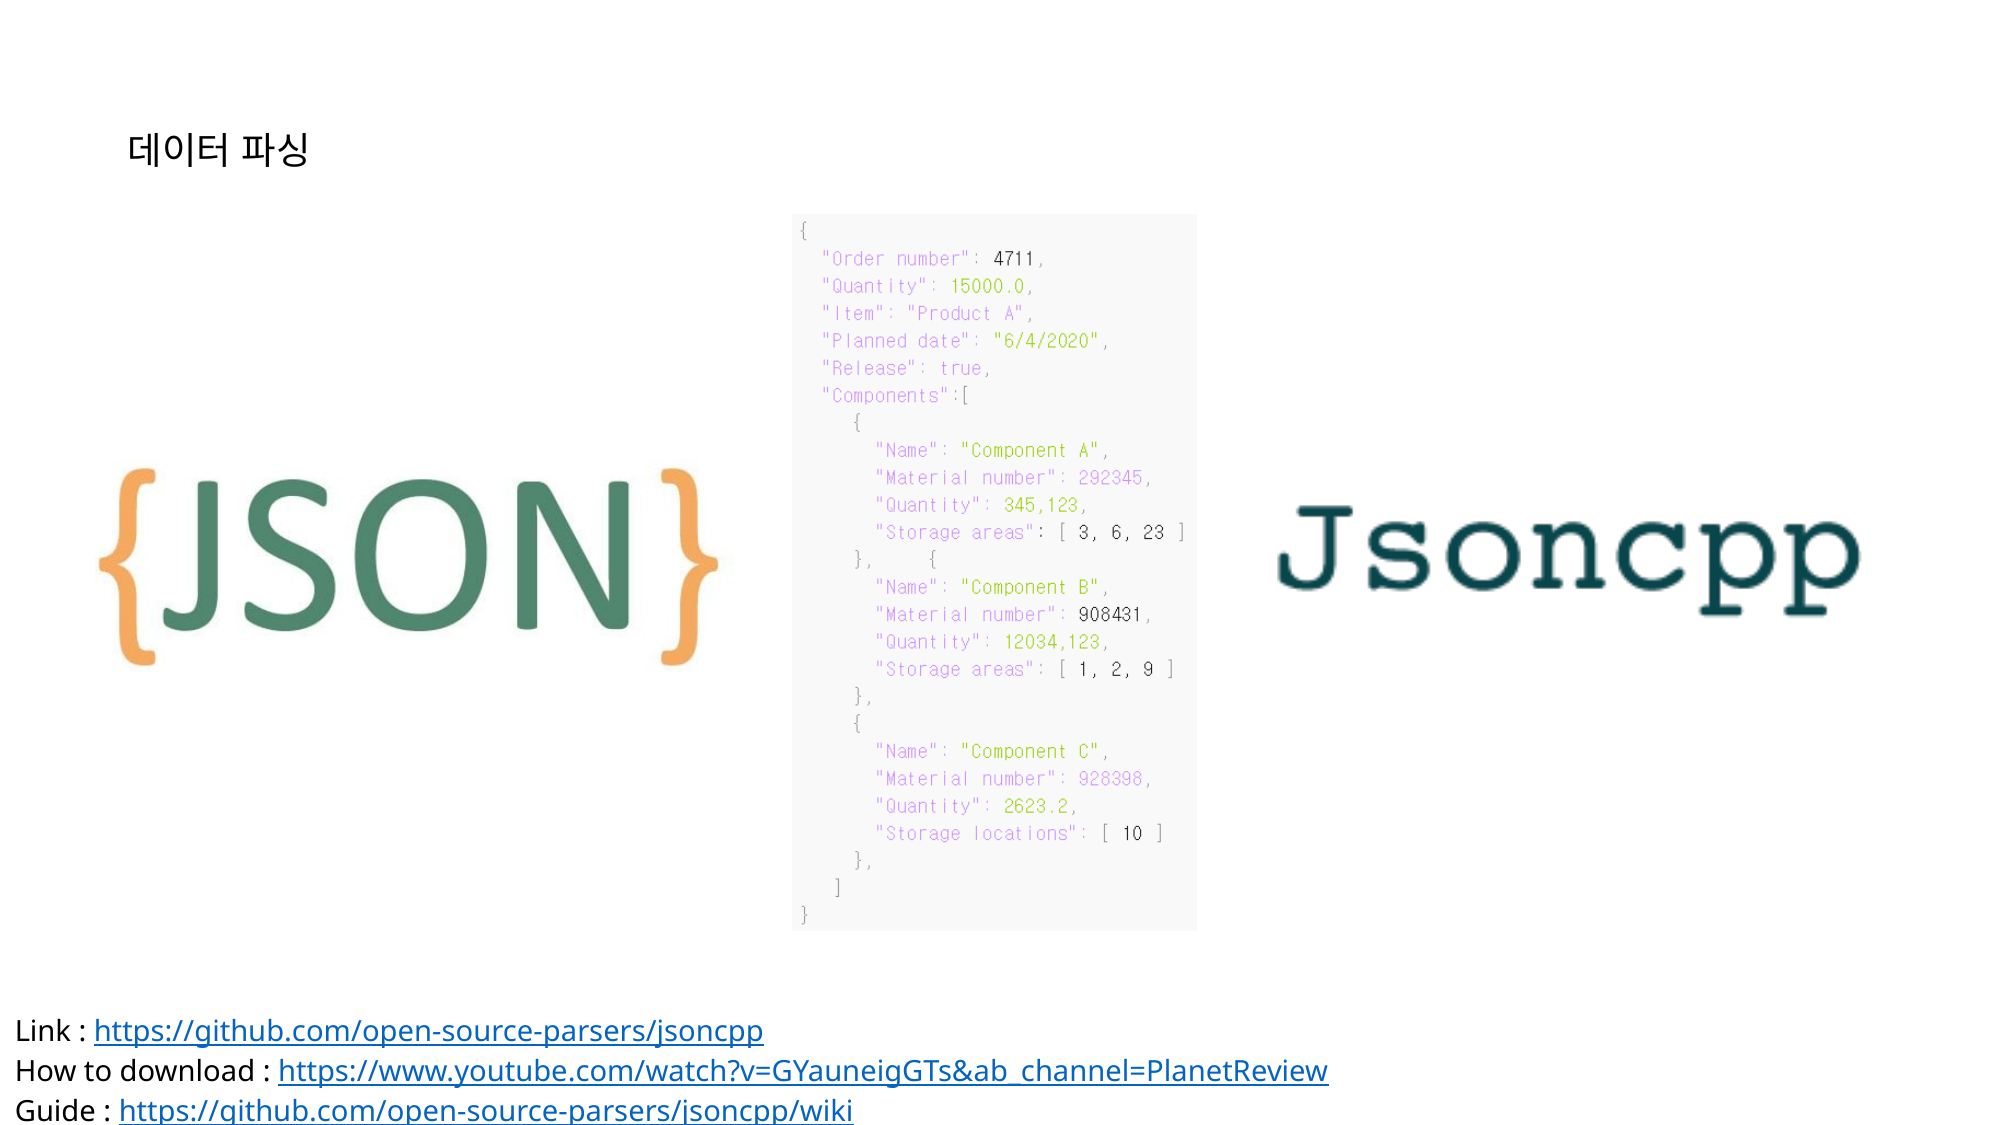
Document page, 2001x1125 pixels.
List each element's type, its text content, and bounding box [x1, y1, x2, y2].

text_box 데이터 파싱 [112, 119, 1113, 180]
picture [792, 214, 1197, 931]
picture [95, 424, 760, 701]
text_box Link : https://github.com/open-source-parsers/jsoncpp How to download : https://www.youtube.com/watch?v=GYauneigGTs&ab_channel=PlanetReview Guide : https://github.com/open-source-parsers/jsoncpp/wiki [0, 1005, 1809, 1125]
picture [1260, 251, 1878, 874]
